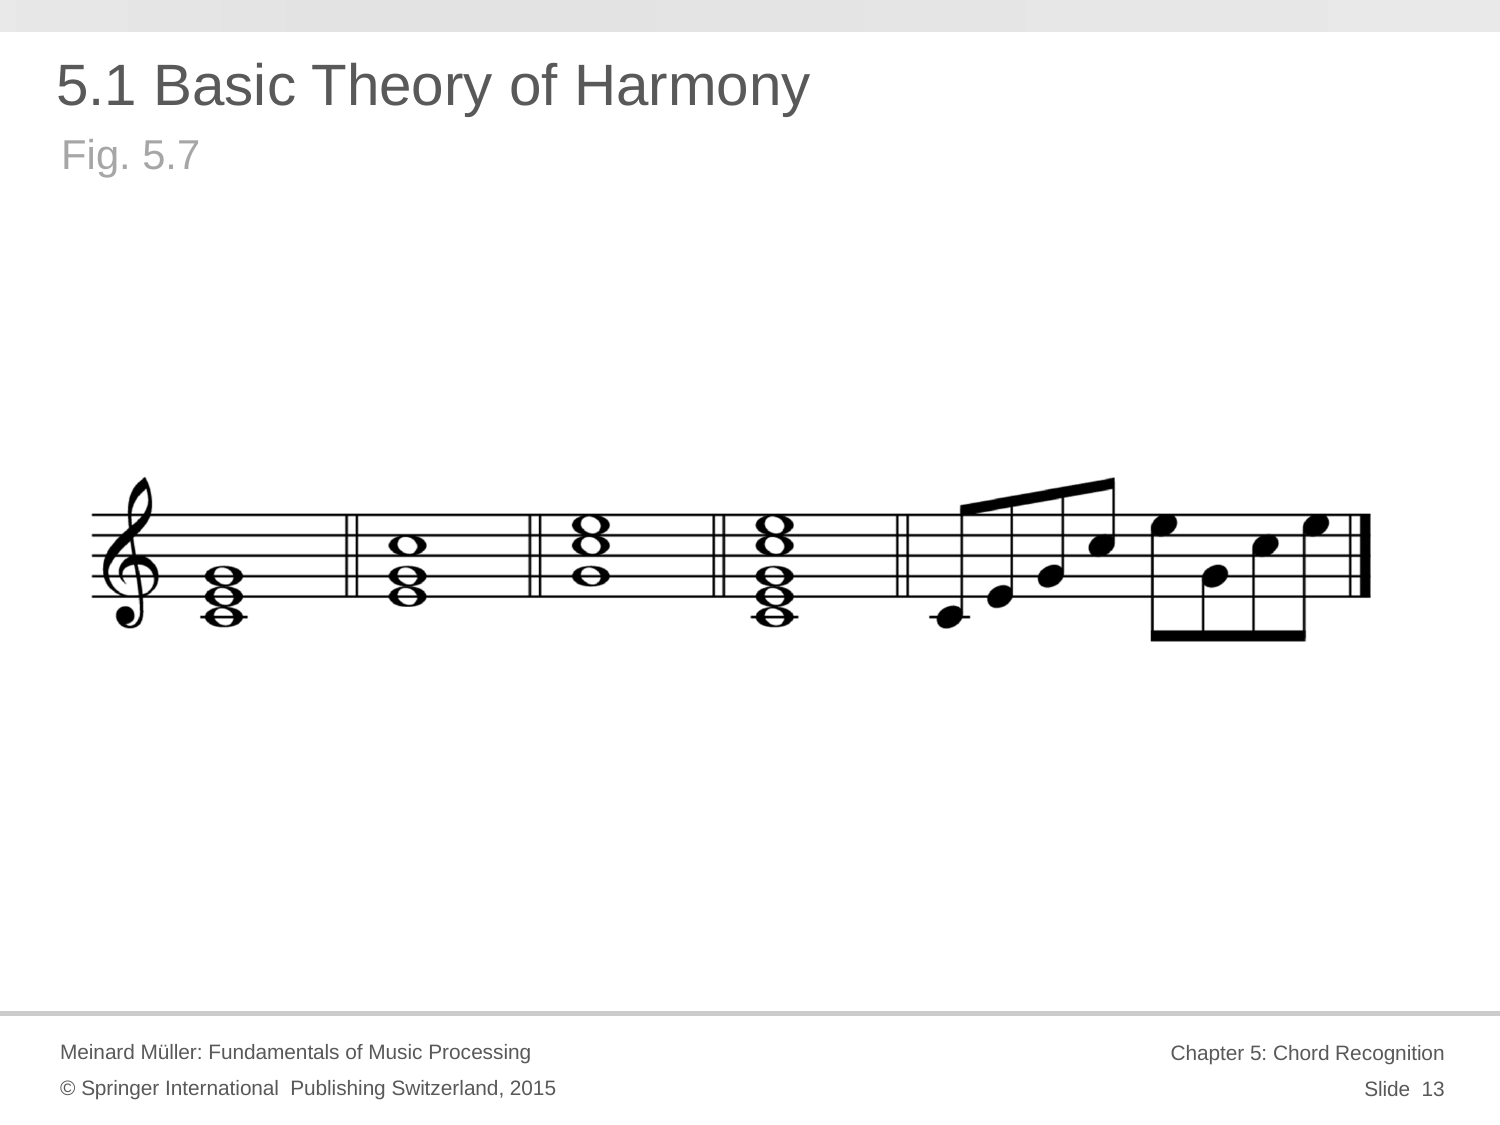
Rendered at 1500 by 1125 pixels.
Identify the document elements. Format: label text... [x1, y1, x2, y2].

title 5.1 Basic Theory of Harmony [40, 39, 1448, 133]
picture [0, 0, 1500, 32]
picture [84, 469, 1376, 644]
list Fig. 5.7 [46, 115, 276, 198]
